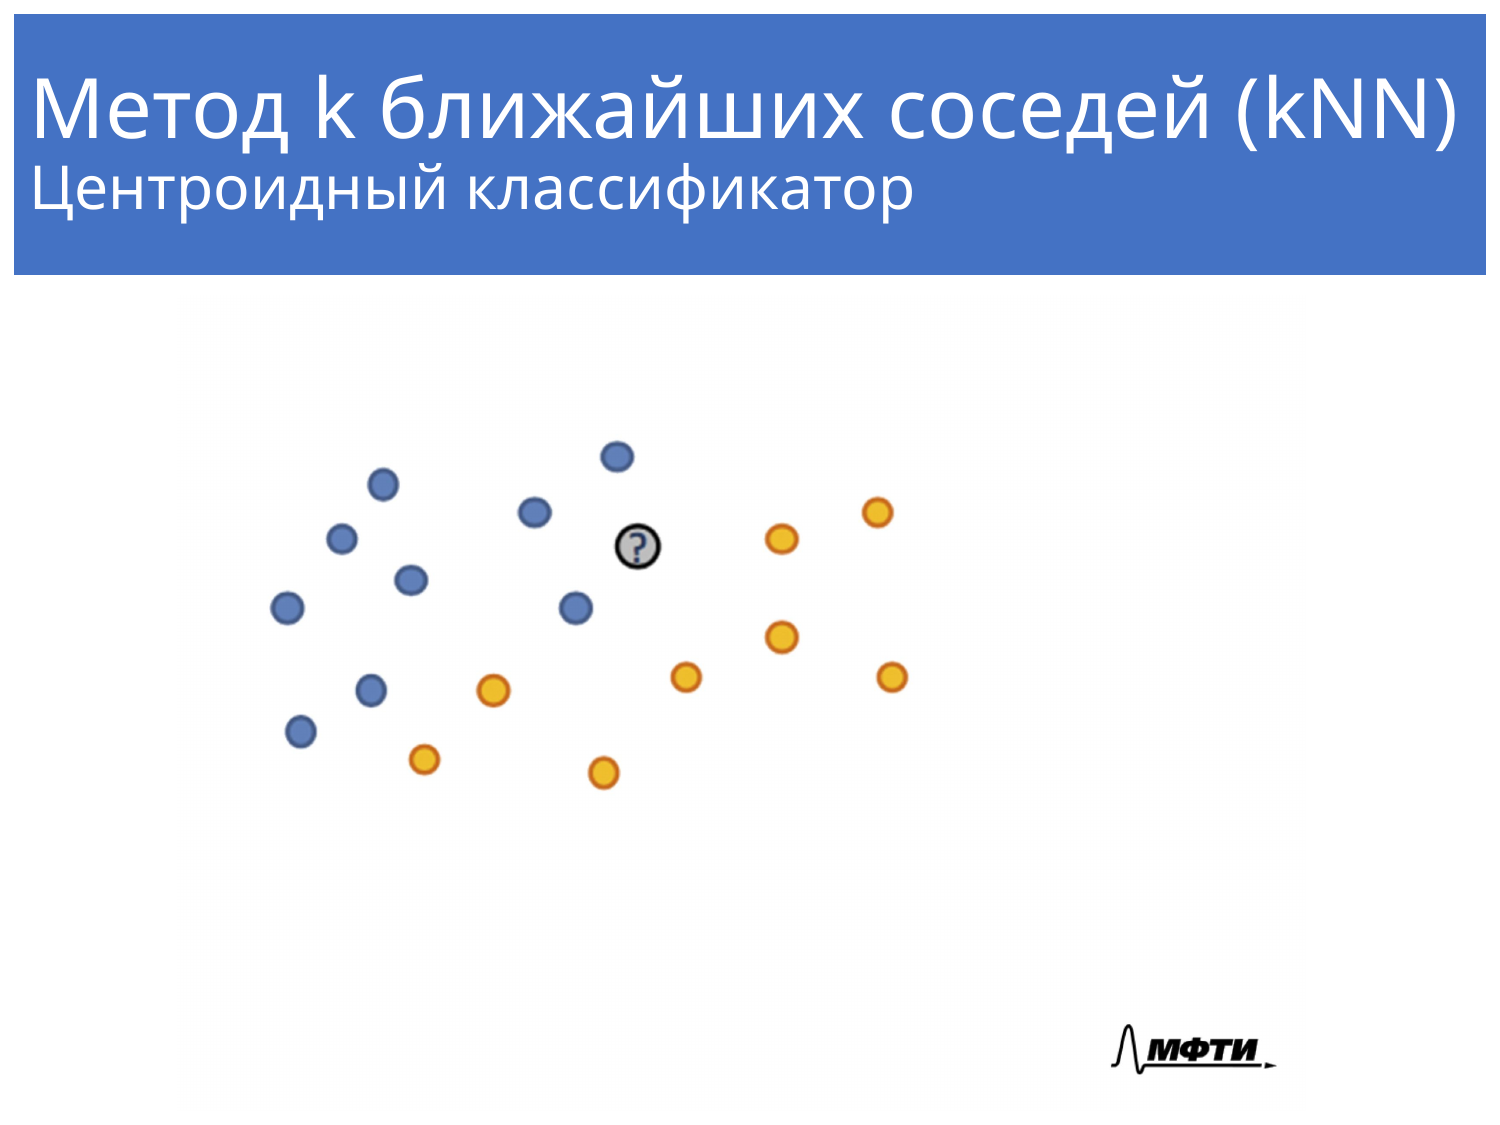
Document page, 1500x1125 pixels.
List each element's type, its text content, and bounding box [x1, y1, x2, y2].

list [177, 295, 1306, 1111]
title Метод k ближайших соседей (kNN) Центроидный классификатор [14, 14, 1486, 275]
